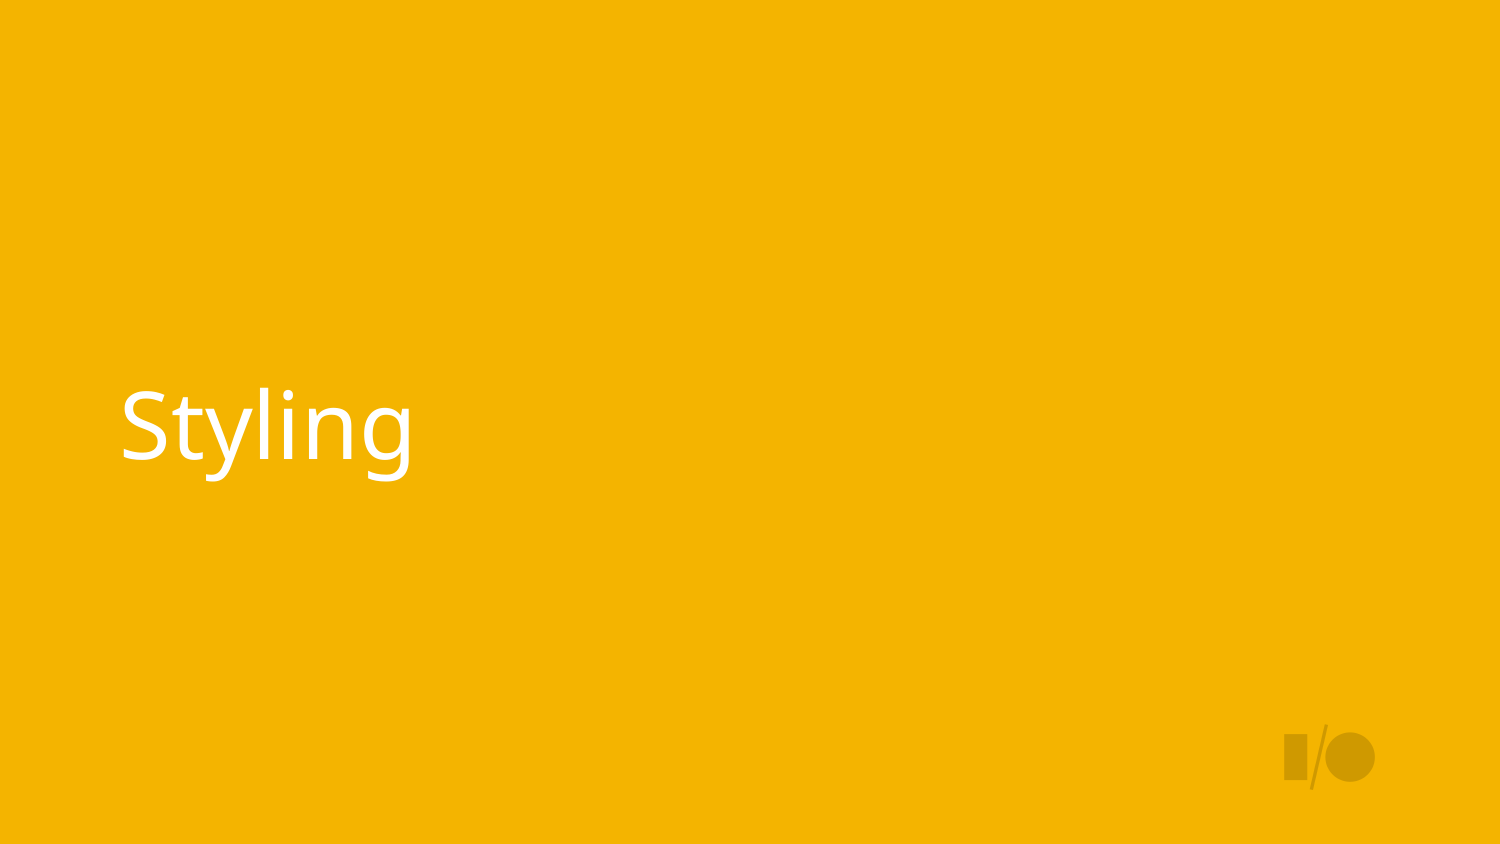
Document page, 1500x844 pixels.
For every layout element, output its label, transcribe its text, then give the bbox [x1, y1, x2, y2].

text_box Styling [119, 359, 1357, 484]
